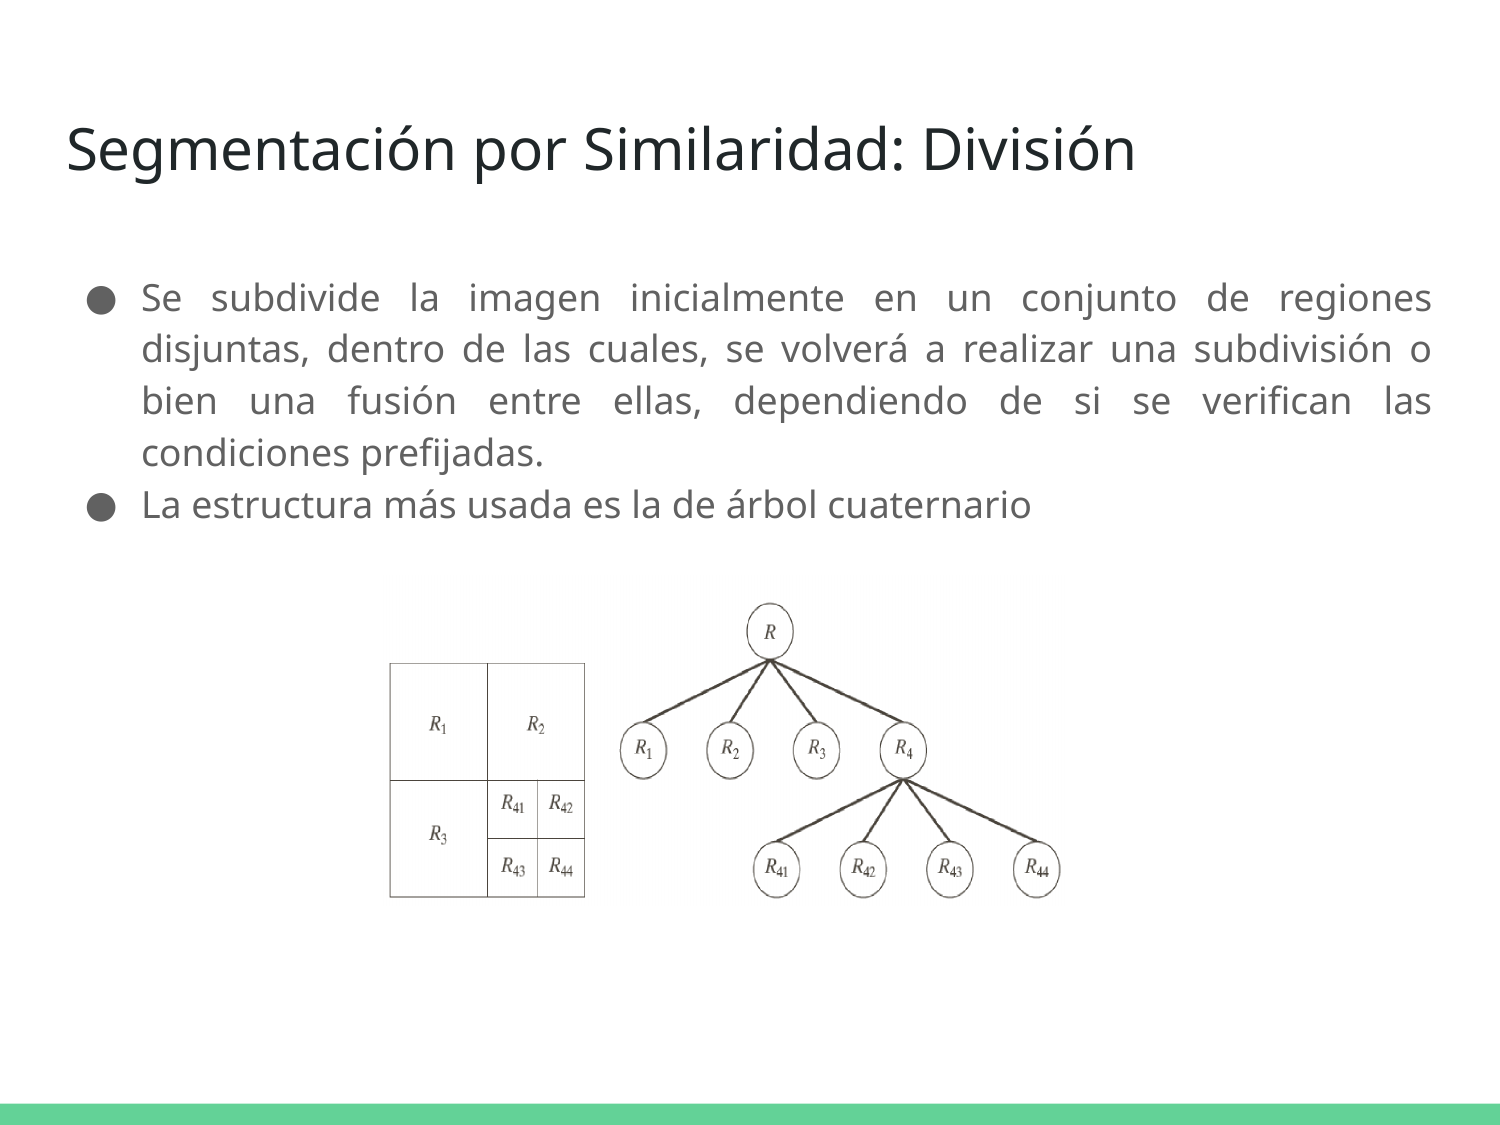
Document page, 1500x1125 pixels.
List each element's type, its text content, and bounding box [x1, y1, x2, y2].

picture [380, 575, 1065, 906]
title Segmentación por Similaridad: División [51, 97, 1449, 223]
list Se subdivide la imagen inicialmente en un conjunto de regiones disjuntas, dentro de las cuales, se volverá a realizar una subdivisión o bien una fusión entre ellas, dependiendo de si se verifican las condiciones prefijadas. La estructura más usada es la de árbol cuaternario [51, 252, 1449, 1000]
